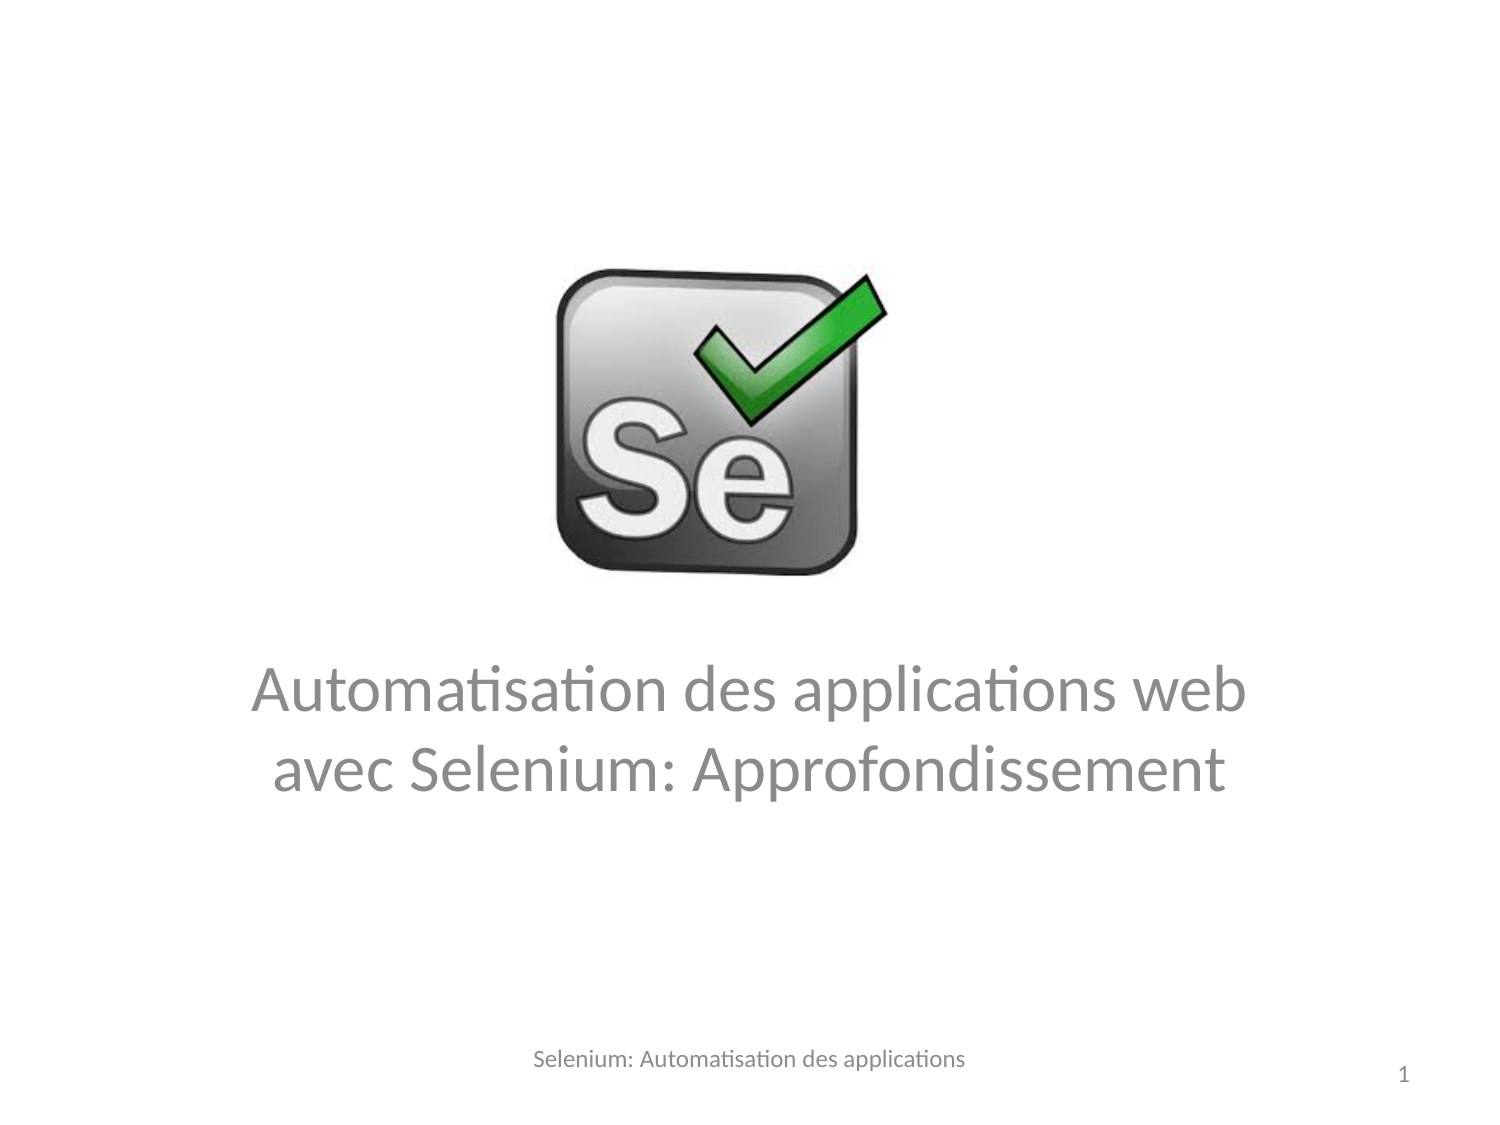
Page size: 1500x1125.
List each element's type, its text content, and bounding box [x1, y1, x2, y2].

footer Selenium: Automatisation des applications [512, 1042, 988, 1103]
subtitle Automatisation des applications web avec Selenium: Approfondissement [225, 637, 1275, 925]
slide_number 1 [1074, 1042, 1425, 1103]
picture [512, 265, 907, 579]
